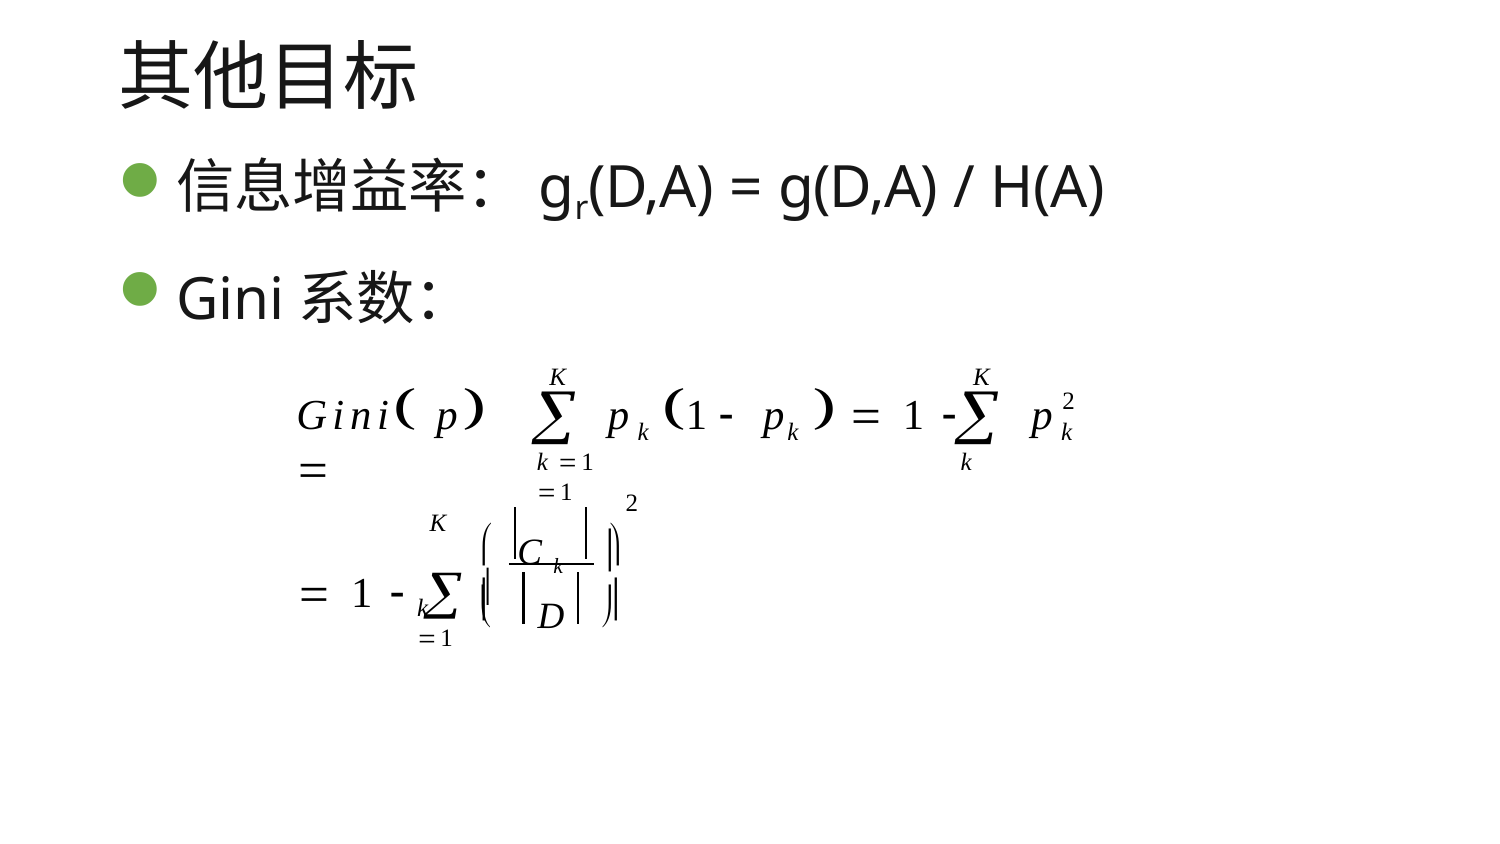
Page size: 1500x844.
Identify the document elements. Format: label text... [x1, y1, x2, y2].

text_box   k [803, 373, 1077, 453]
text_box p 1 p   1  p [605, 370, 1061, 441]
text_box Gini p  [294, 370, 521, 492]
text_box k 1 [415, 589, 473, 652]
text_box k k [635, 441, 803, 445]
text_box  D  [472, 551, 632, 636]
text_box 2 [630, 506, 645, 517]
text_box  Ck  [470, 495, 630, 578]
text_box   k [528, 373, 635, 453]
text_box K [427, 504, 455, 537]
text_box 信息增益率：gr(D,A) = g(D,A) / H(A) Gini系数： [113, 112, 1147, 332]
text_box 2 [1077, 382, 1082, 415]
text_box  1   [291, 508, 472, 627]
text_box k 1 k 1 [534, 443, 1014, 506]
title 其他目标 [116, 26, 421, 112]
text_box K K [547, 357, 996, 391]
